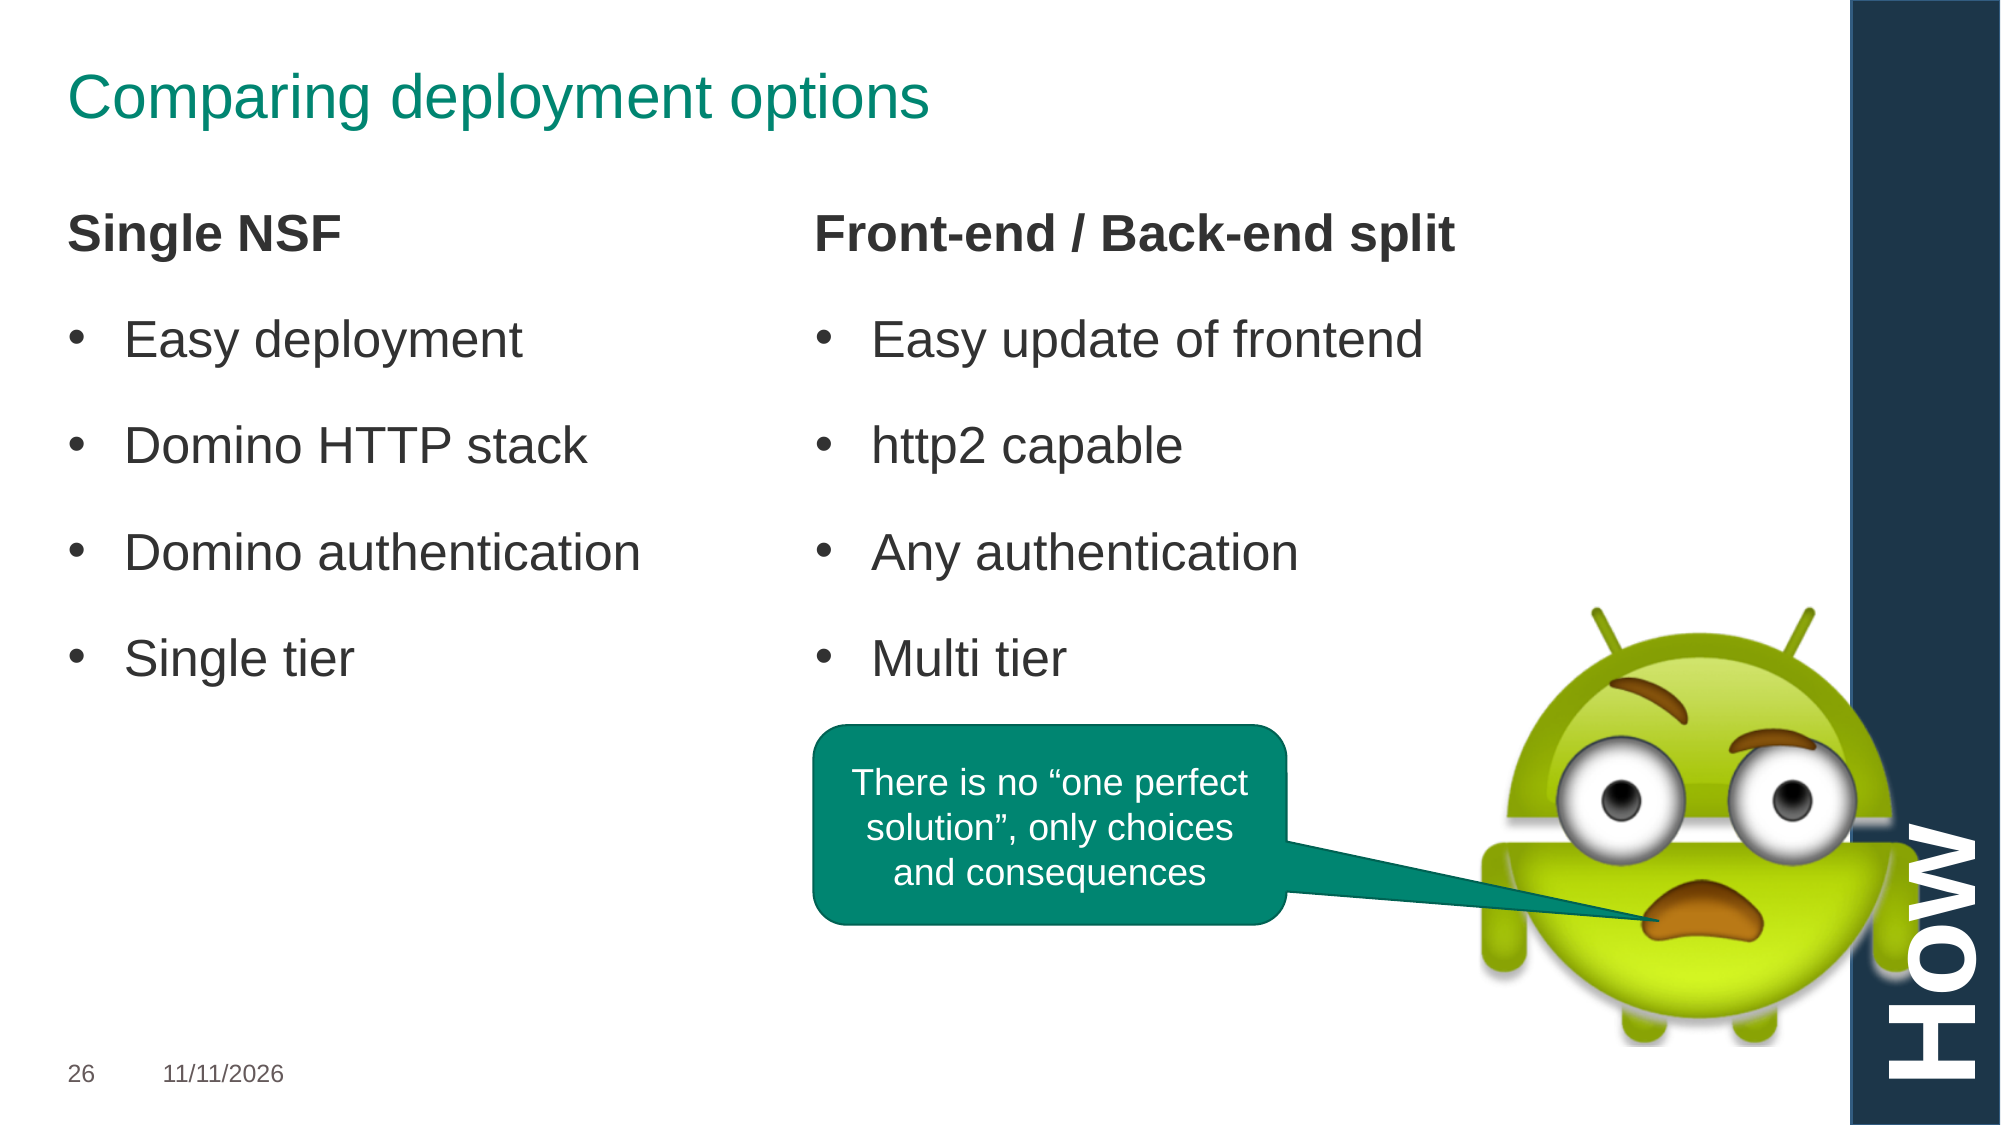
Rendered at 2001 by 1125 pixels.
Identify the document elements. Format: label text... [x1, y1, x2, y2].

text_box There is no “one perfect solution”, only choices and consequences [812, 724, 1399, 926]
list Comparing deployment options [52, 56, 1578, 143]
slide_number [147, 1042, 598, 1103]
list Single NSF Easy deployment Domino HTTP stack Domino authentication Single tier Front-end / Back-end split Easy update of frontend http2 capable Any authentication Multi tier [52, 197, 1578, 988]
picture [1399, 508, 2000, 1125]
slide_number 26 [52, 1042, 147, 1103]
